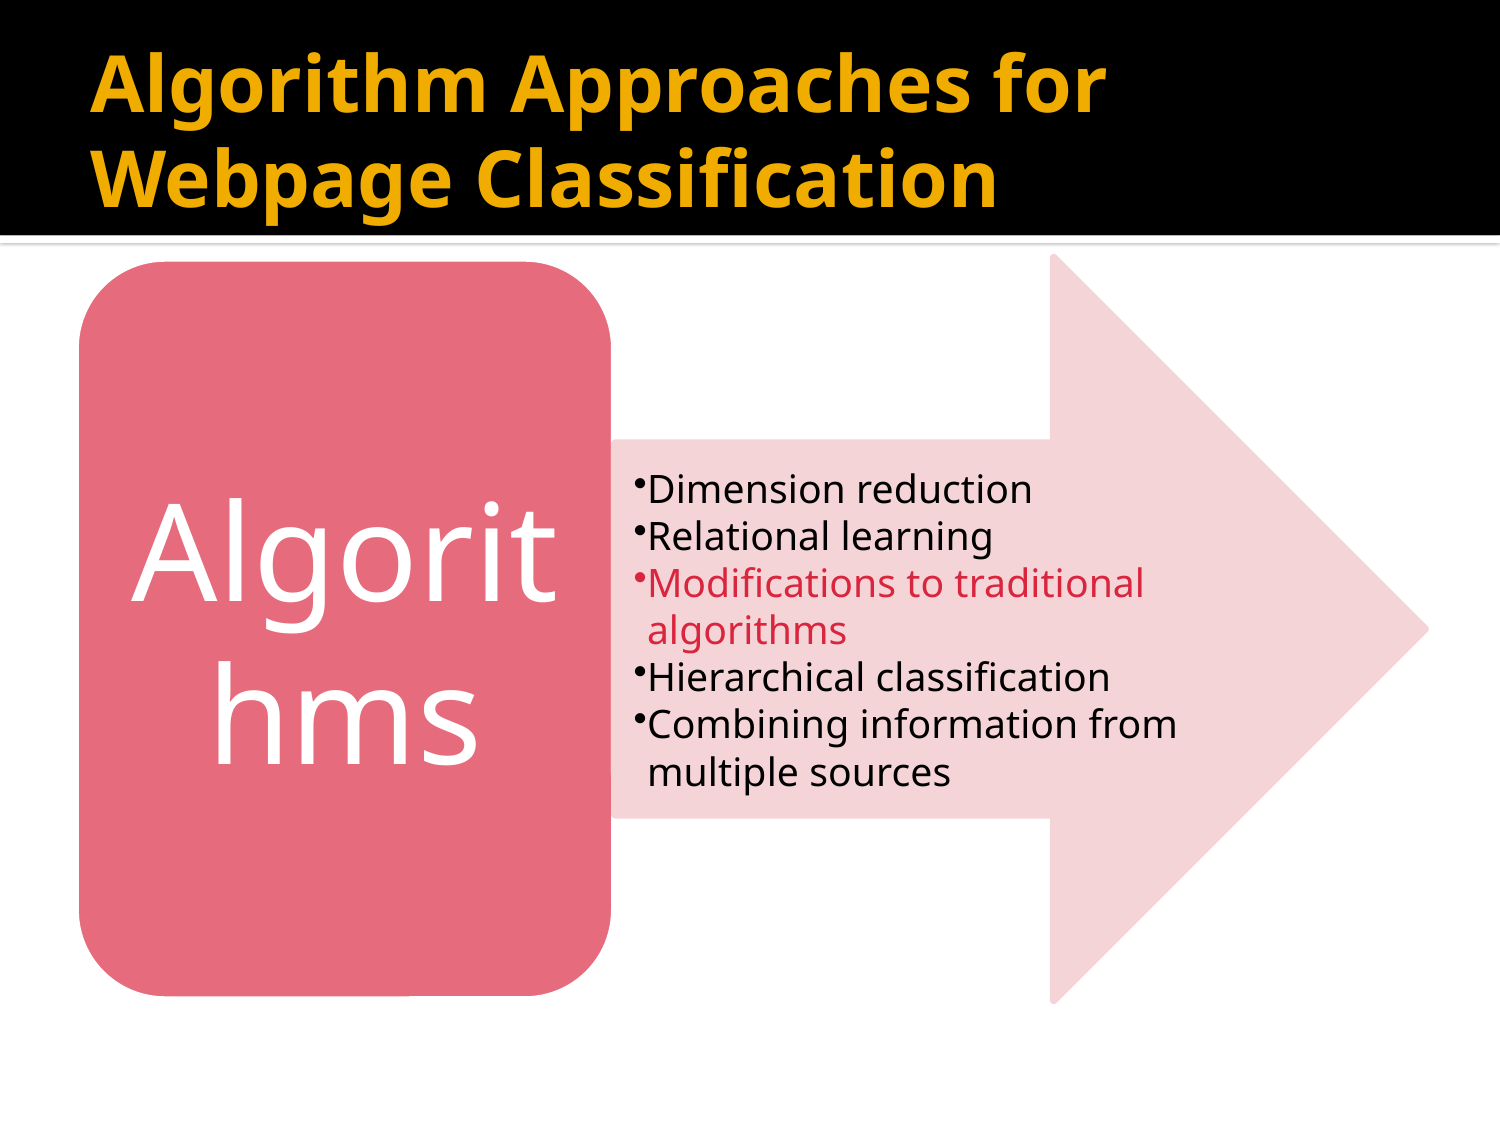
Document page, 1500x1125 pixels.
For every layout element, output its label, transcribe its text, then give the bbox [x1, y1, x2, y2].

title Algorithm Approaches for Webpage Classification [75, 25, 1425, 231]
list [74, 257, 1425, 1001]
